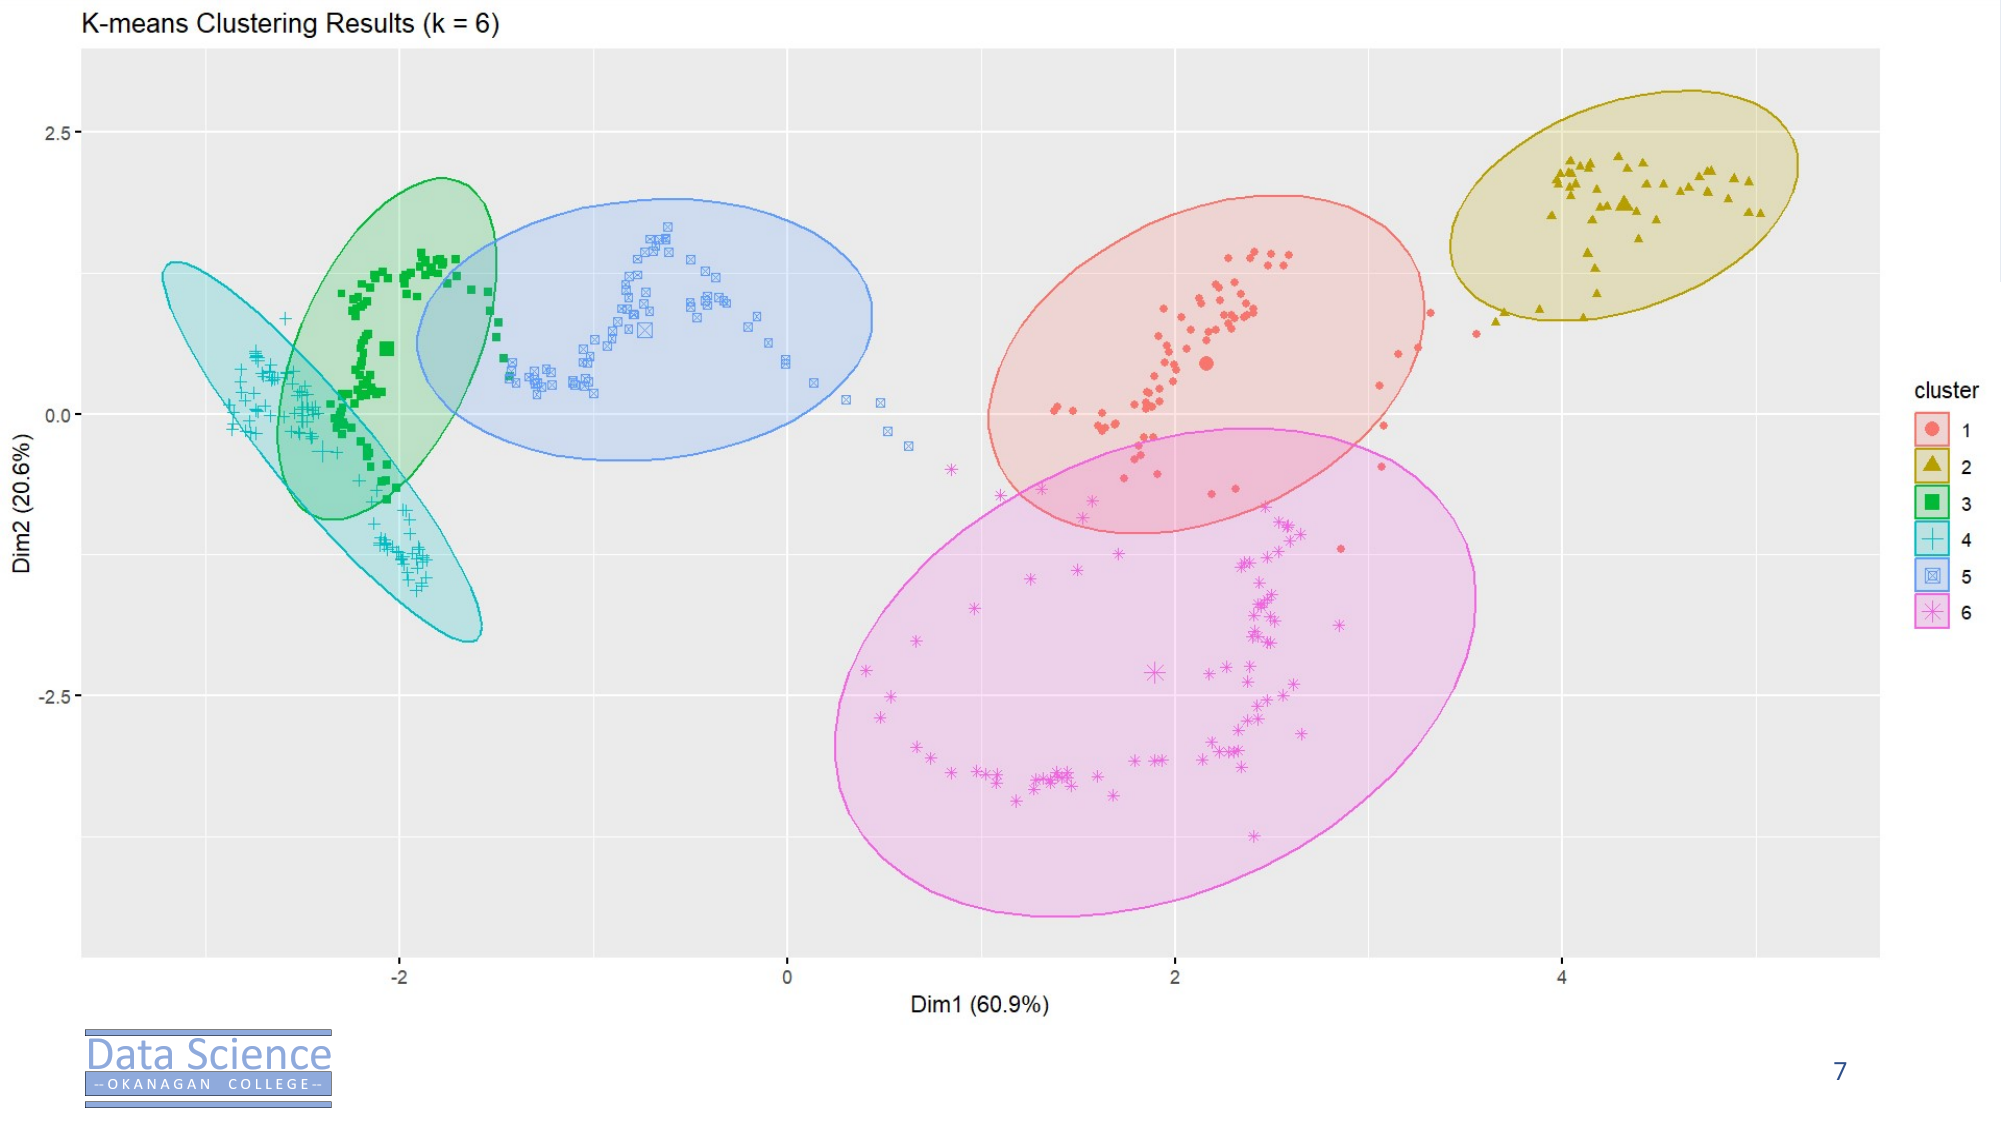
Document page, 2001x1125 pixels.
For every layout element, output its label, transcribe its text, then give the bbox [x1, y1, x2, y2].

picture [0, 995, 2001, 1110]
slide_number 7 [1412, 1042, 1863, 1103]
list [0, 0, 2000, 1025]
